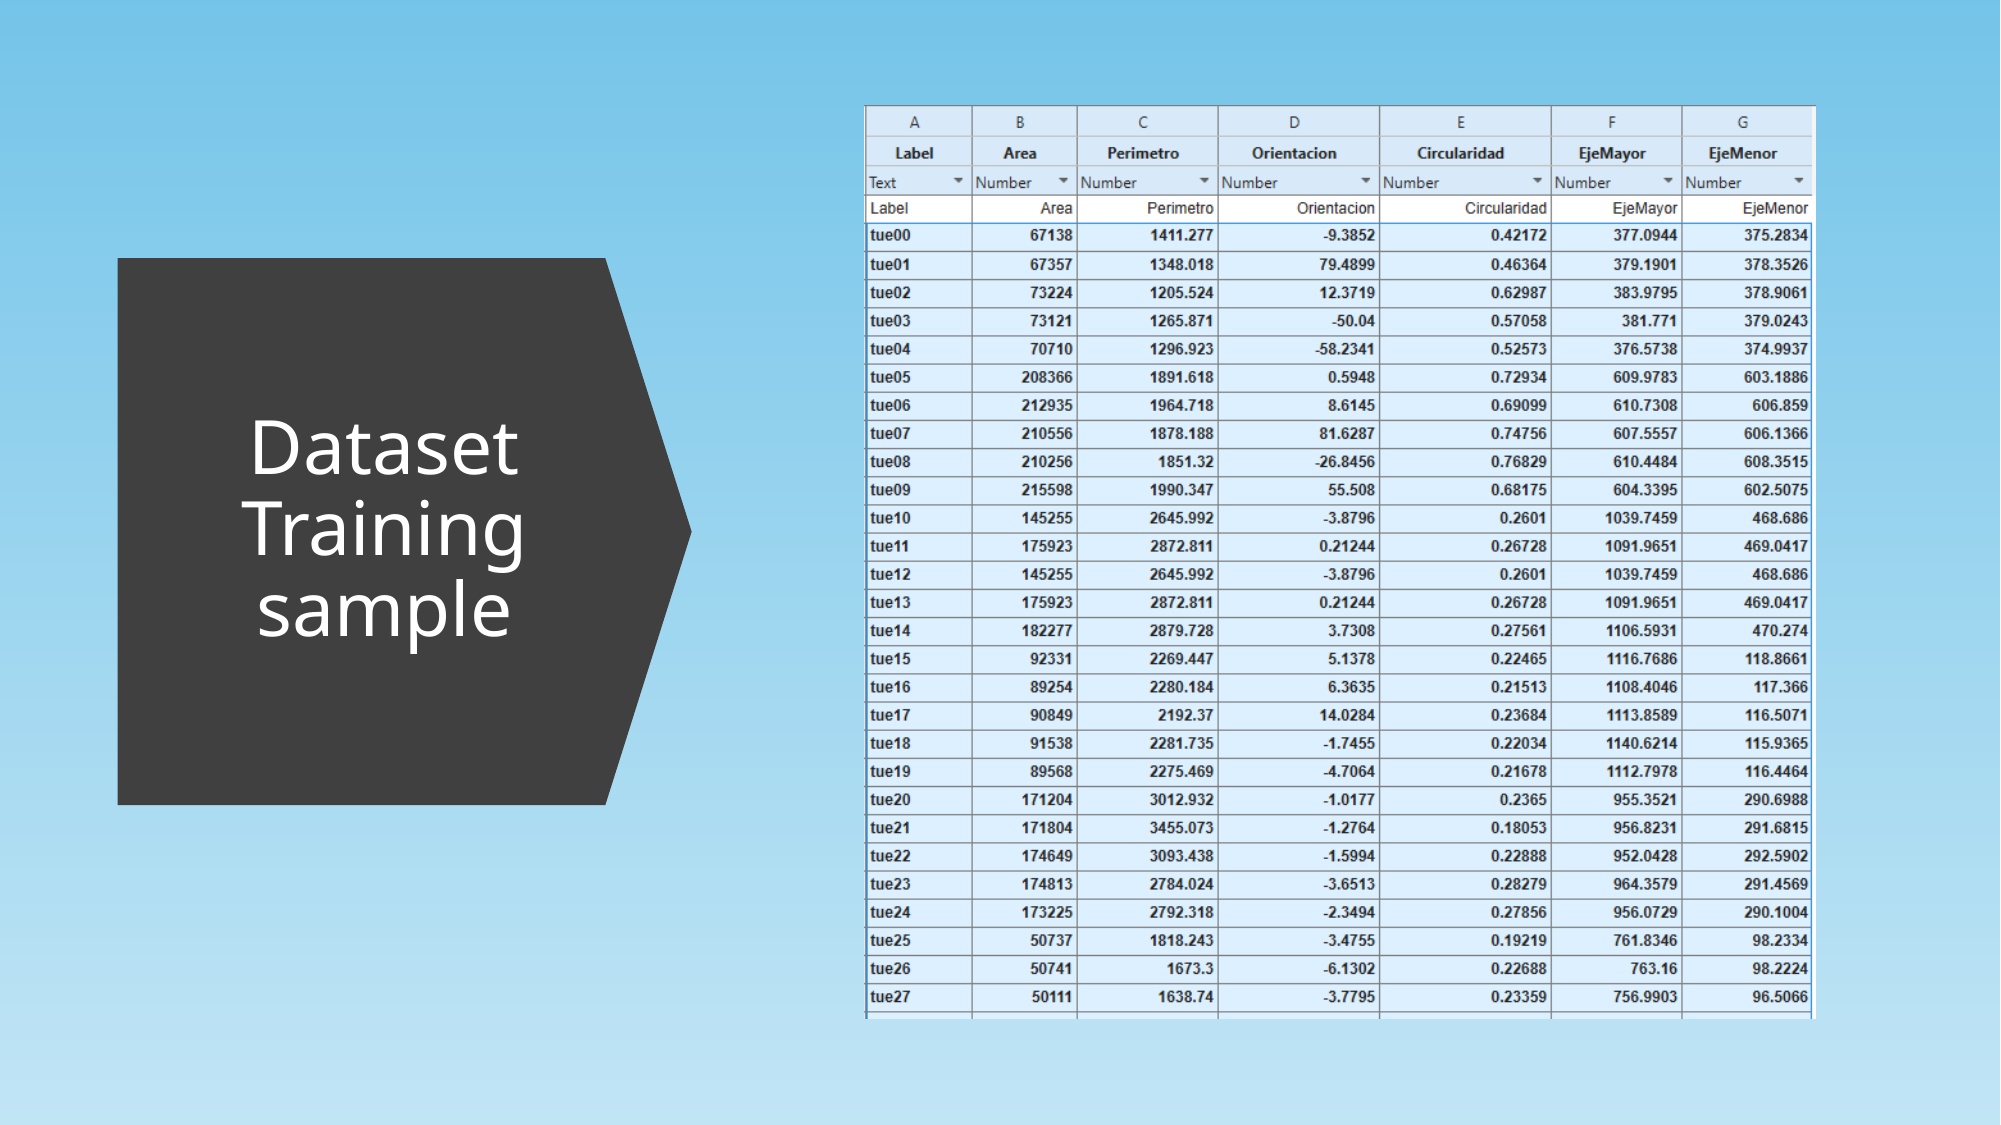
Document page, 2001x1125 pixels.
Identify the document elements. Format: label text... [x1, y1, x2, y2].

title Dataset Training sample [168, 322, 601, 741]
text_box [116, 256, 694, 807]
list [863, 104, 1816, 1020]
